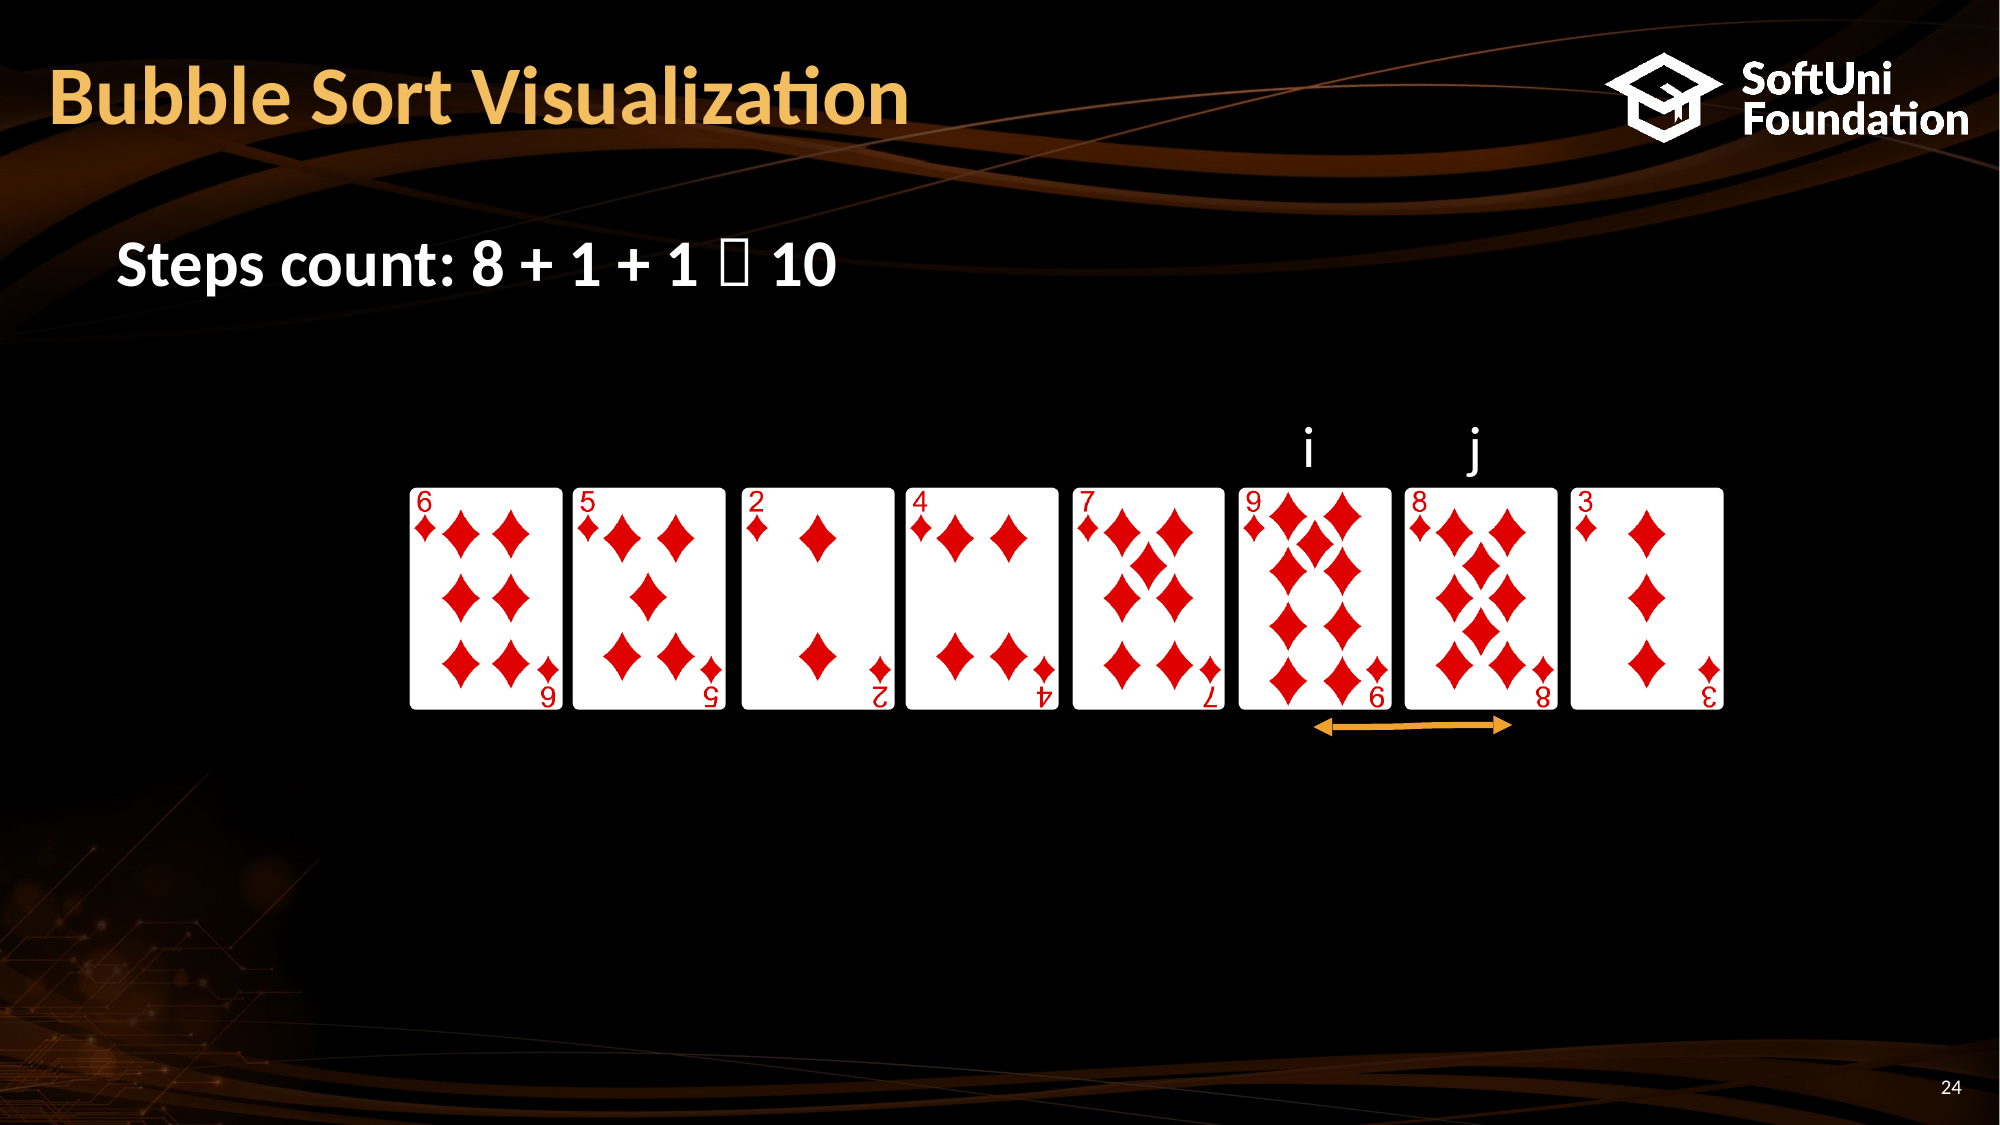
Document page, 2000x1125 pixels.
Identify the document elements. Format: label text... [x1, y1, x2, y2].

picture [0, 0, 2000, 1125]
slide_number 24 [1897, 1070, 1968, 1103]
text_box i [1287, 401, 1331, 487]
title Bubble Sort Visualization [30, 6, 1602, 189]
text_box Steps count: 8 + 1 + 1  10 [101, 212, 852, 308]
text_box j [1453, 401, 1498, 487]
